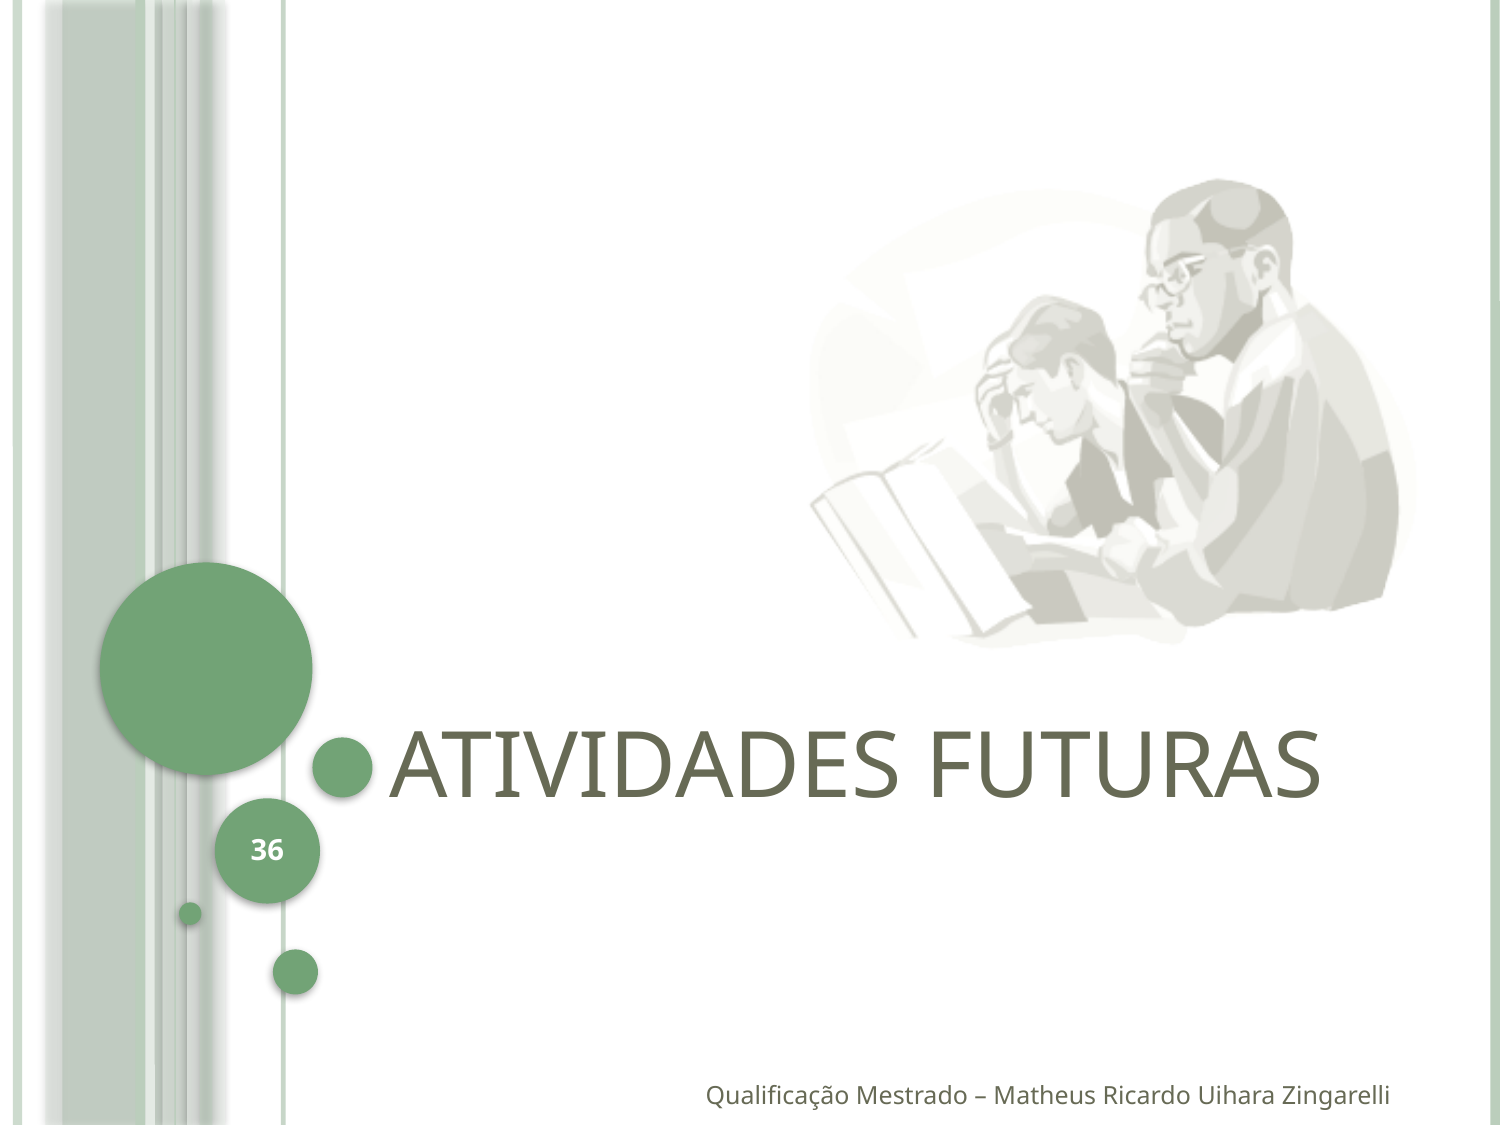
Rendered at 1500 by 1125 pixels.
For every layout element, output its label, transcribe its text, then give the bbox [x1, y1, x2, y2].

picture [801, 172, 1425, 658]
title Atividades Futuras [375, 512, 1388, 824]
slide_number 36 [217, 808, 318, 894]
text_box Qualificação Mestrado – Matheus Ricardo Uihara Zingarelli [690, 1064, 1436, 1125]
